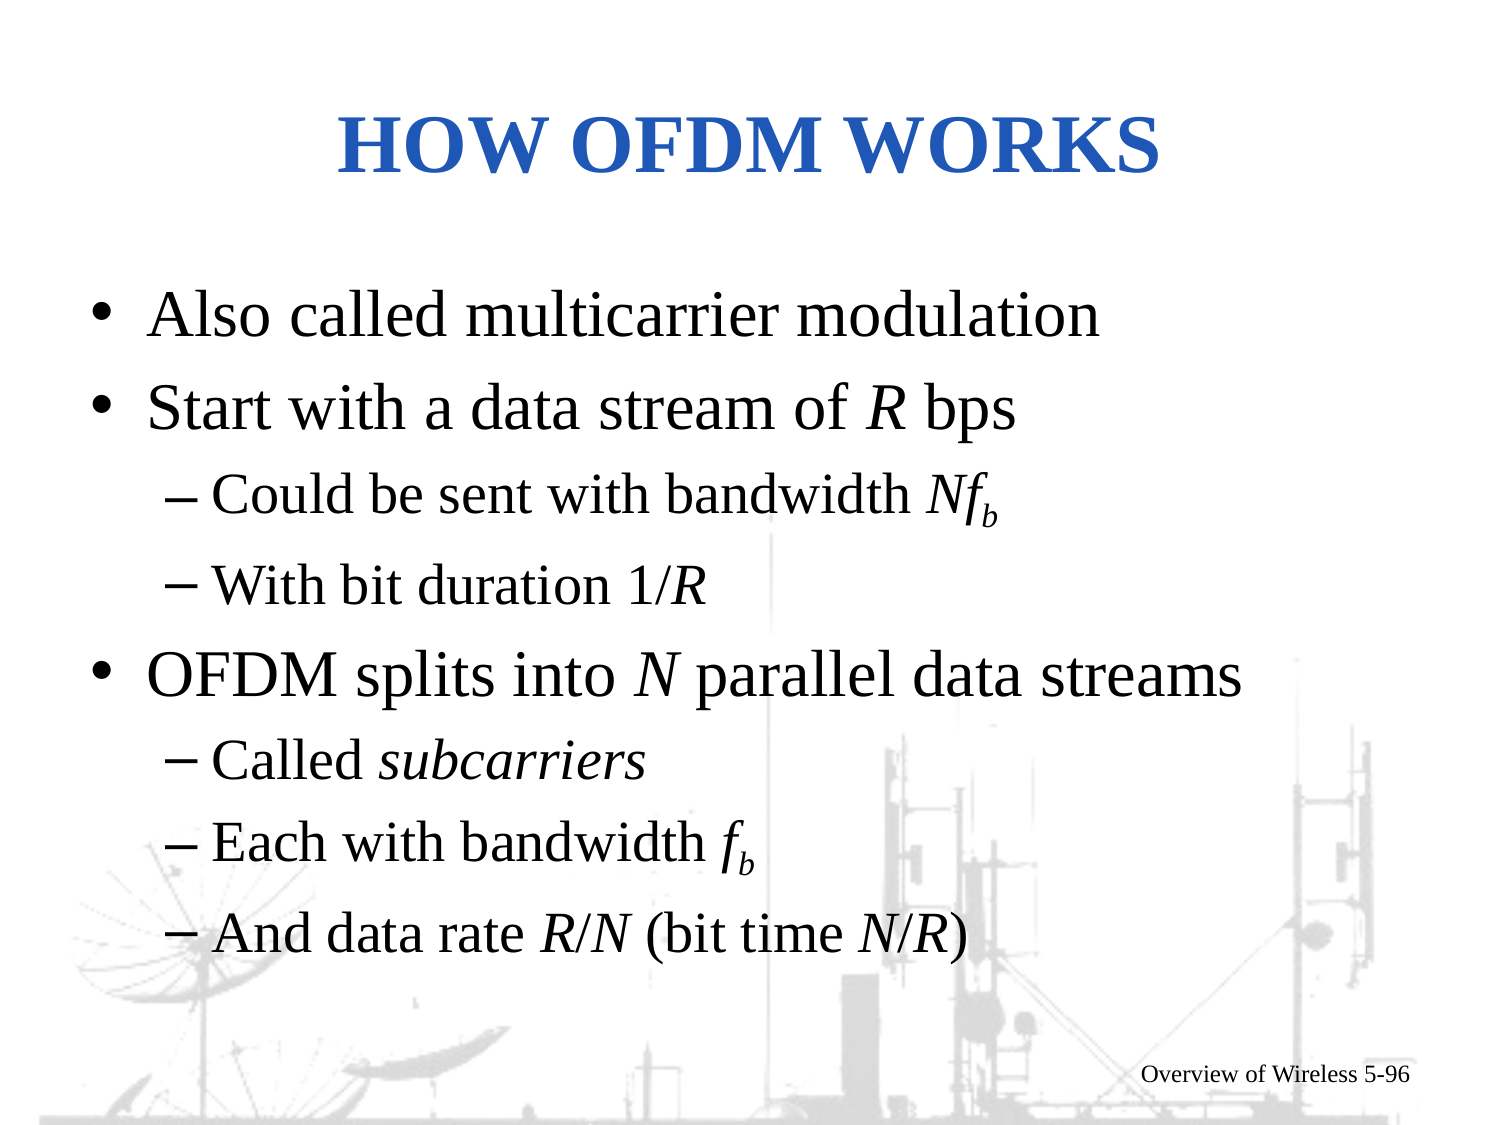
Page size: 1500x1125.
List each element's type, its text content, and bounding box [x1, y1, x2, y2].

list Also called multicarrier modulation Start with a data stream of R bps Could be sent with bandwidth Nfb With bit duration 1/R OFDM splits into N parallel data streams Called subcarriers Each with bandwidth fb And data rate R/N (bit time N/R) [75, 262, 1425, 1005]
slide_number Overview of Wireless 5-96 [893, 1042, 1425, 1103]
title How OFDM works [75, 45, 1425, 233]
